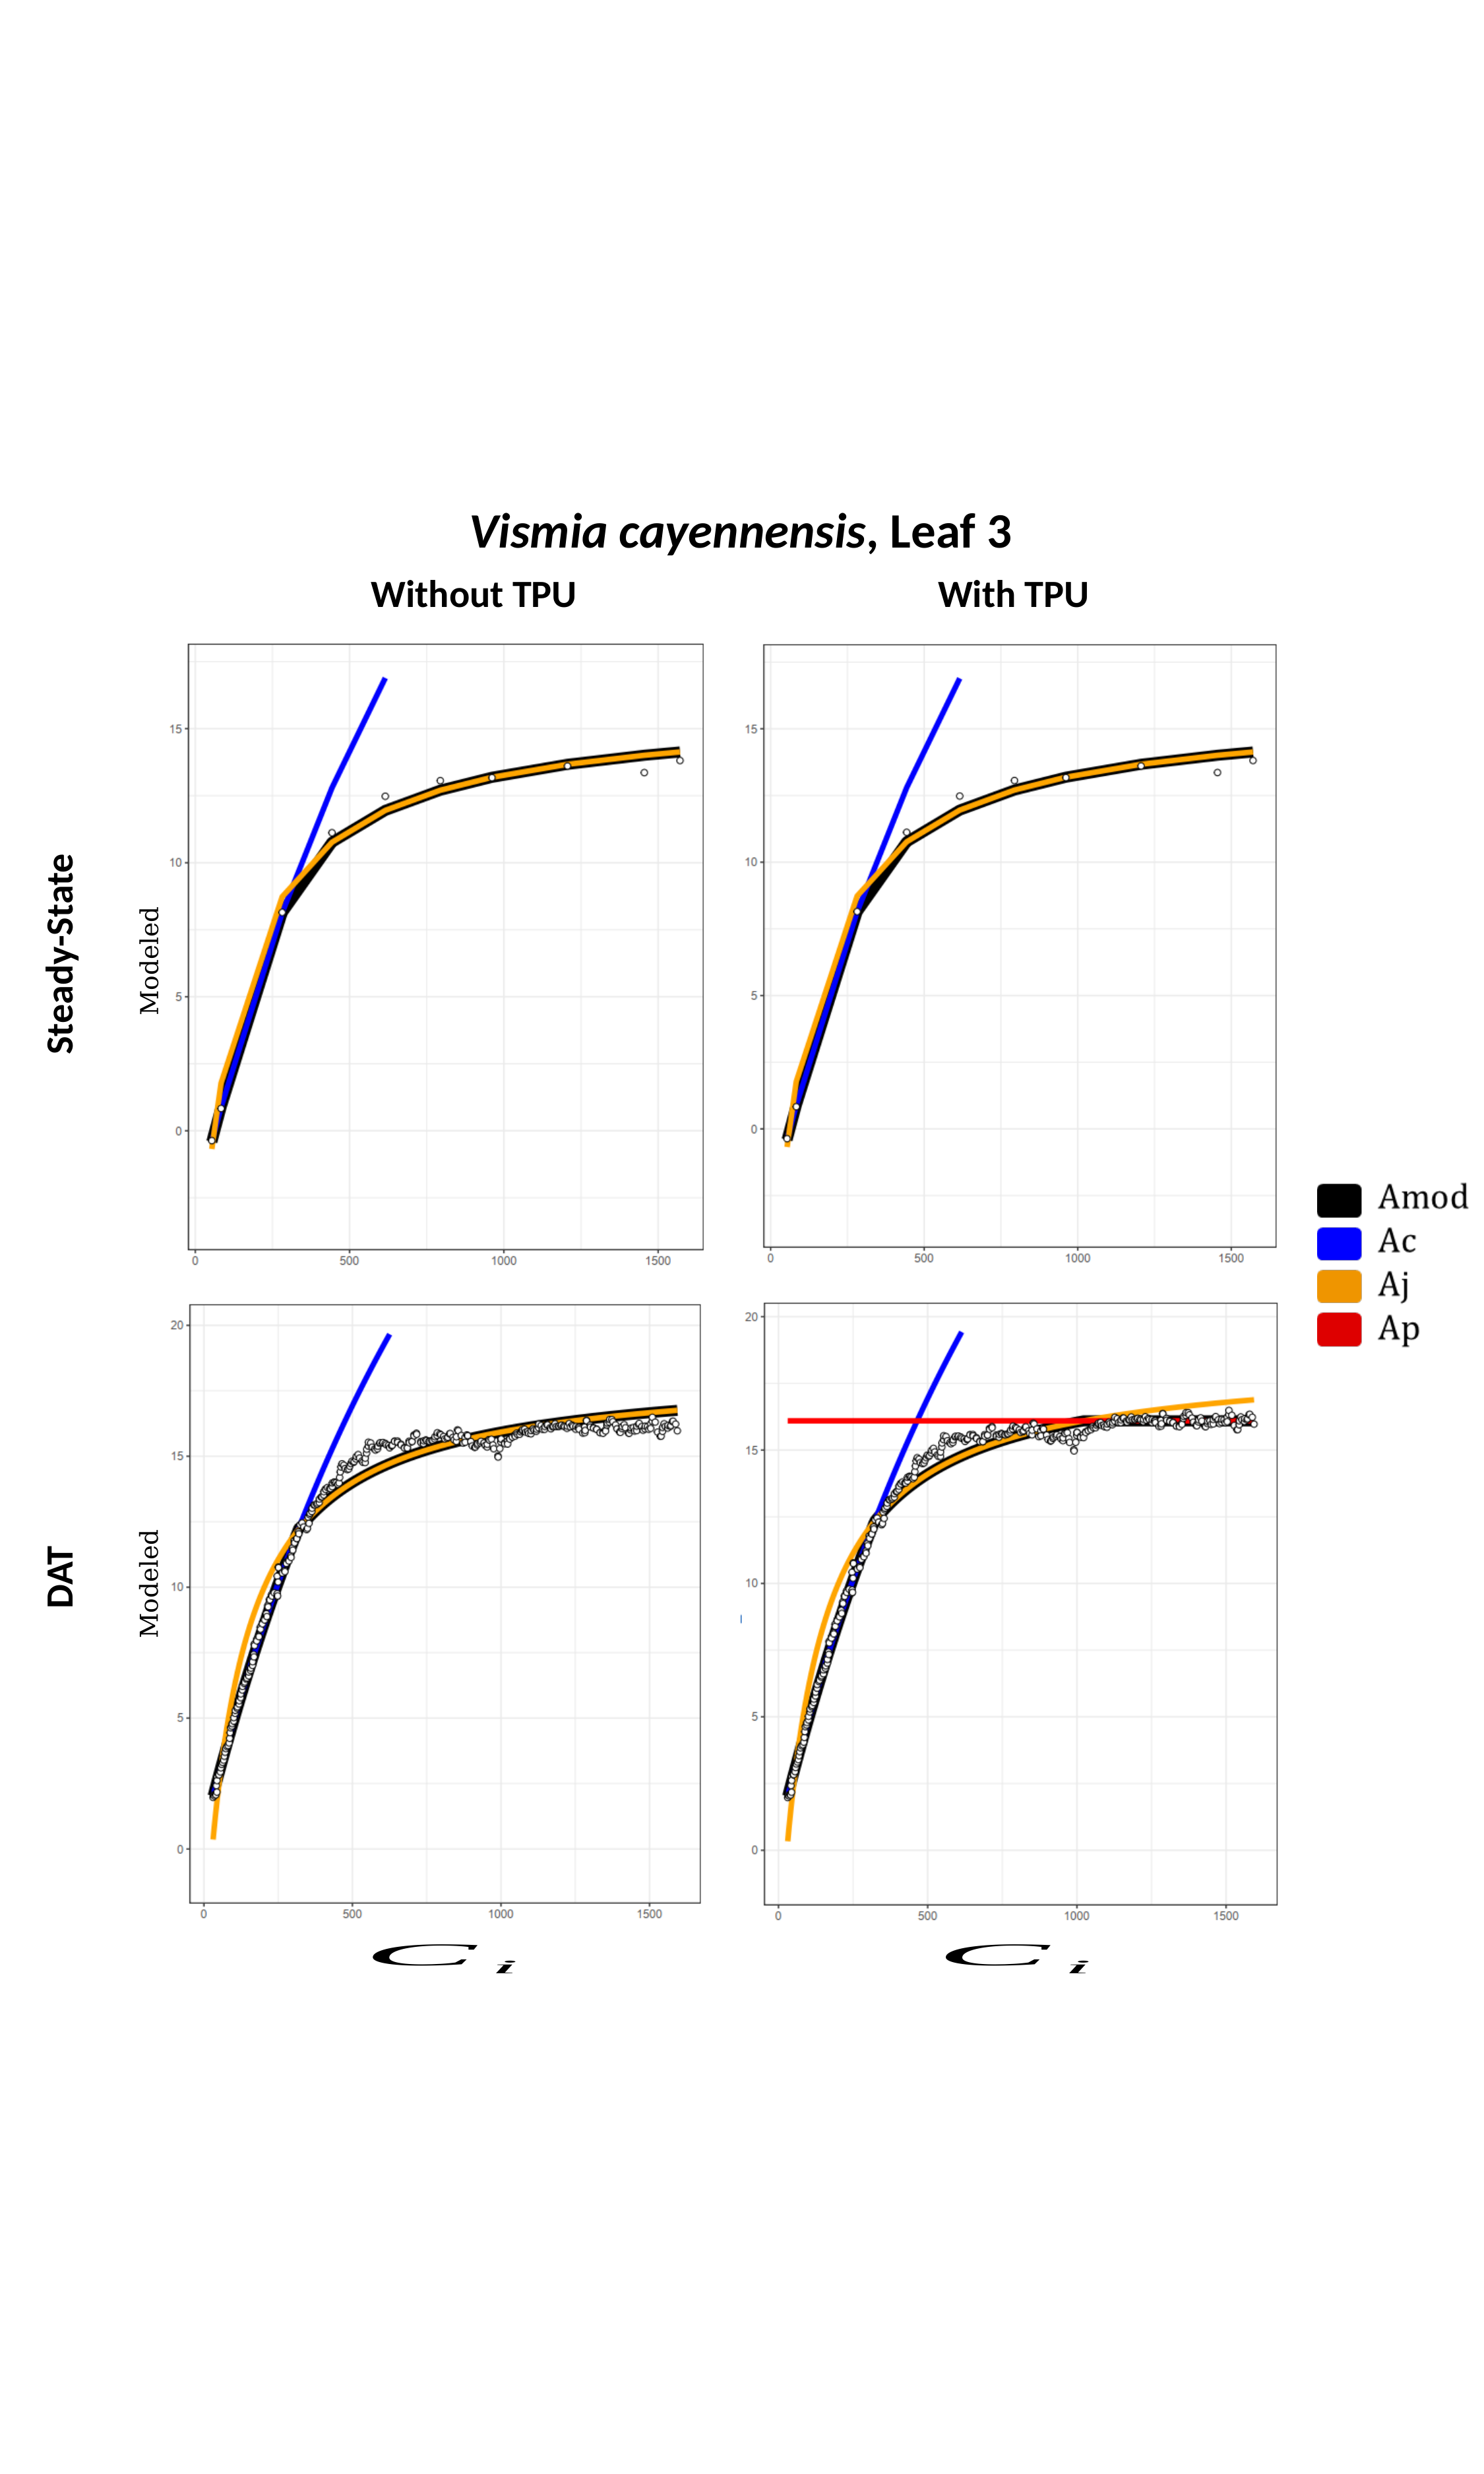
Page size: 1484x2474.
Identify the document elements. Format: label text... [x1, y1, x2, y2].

text_box Without TPU [321, 563, 627, 620]
picture [741, 639, 1283, 1266]
text_box Modeled A [128, 1506, 168, 1649]
text_box With TPU [893, 563, 1134, 620]
picture [166, 642, 708, 1266]
text_box DAT [29, 1517, 86, 1637]
text_box Modeled A [128, 883, 166, 1025]
picture [1317, 1161, 1484, 1370]
picture [741, 1299, 1287, 1921]
picture [168, 1298, 708, 1921]
text_box Vismia cayennensis, Leaf 3 [423, 493, 1059, 563]
text_box Steady-State [29, 802, 86, 1107]
